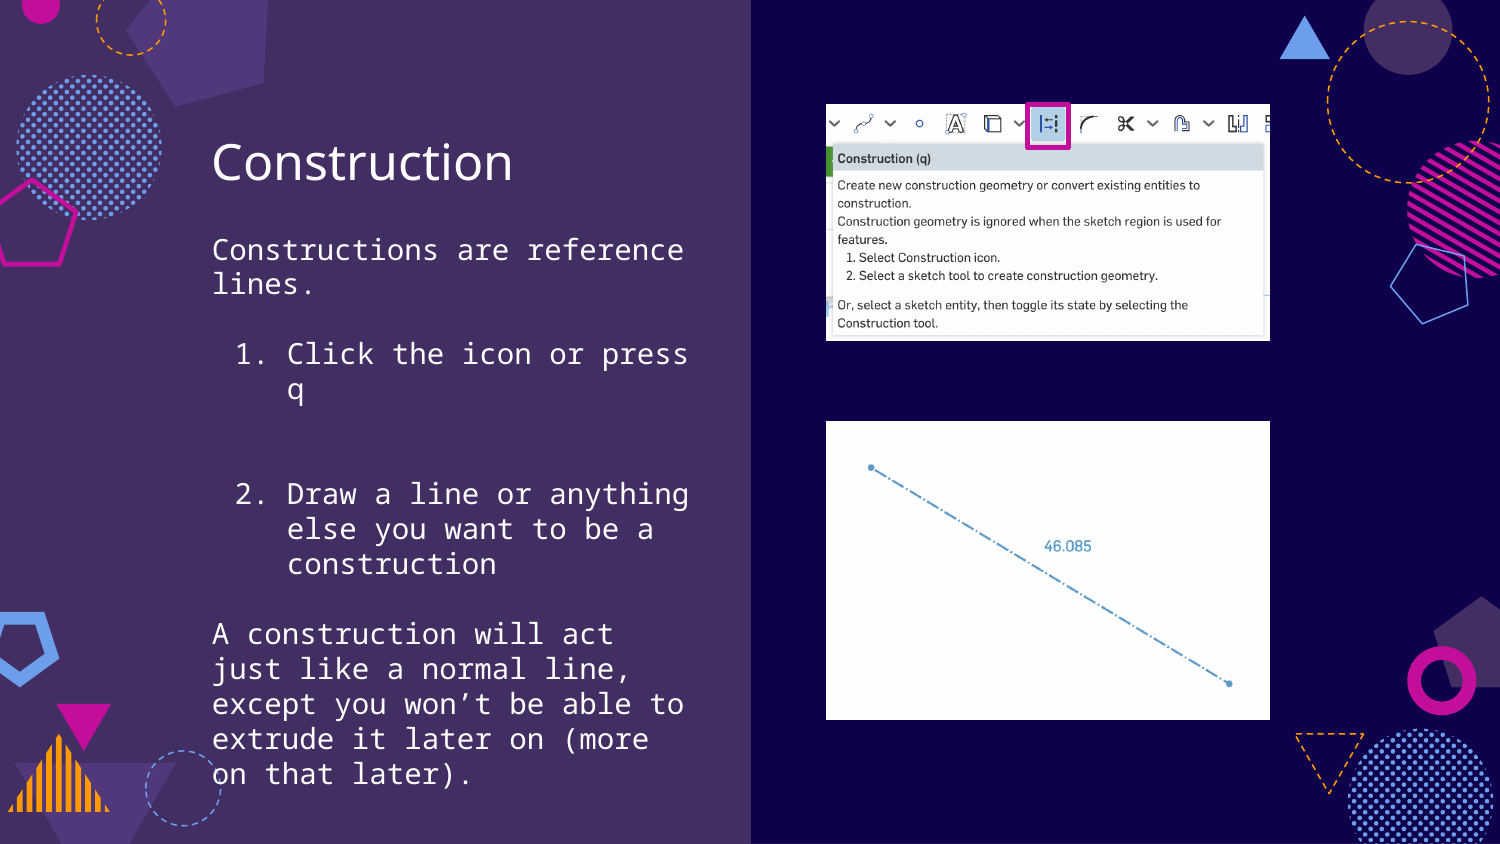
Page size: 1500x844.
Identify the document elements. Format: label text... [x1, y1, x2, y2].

text_box Construction [196, 115, 683, 206]
picture [826, 104, 1270, 342]
picture [826, 421, 1270, 720]
text_box Constructions are reference lines. Click the icon or press q Draw a line or anything else you want to be a construction A construction will act just like a normal line, except you won’t be able to extrude it later on (more on that later). [196, 215, 717, 841]
